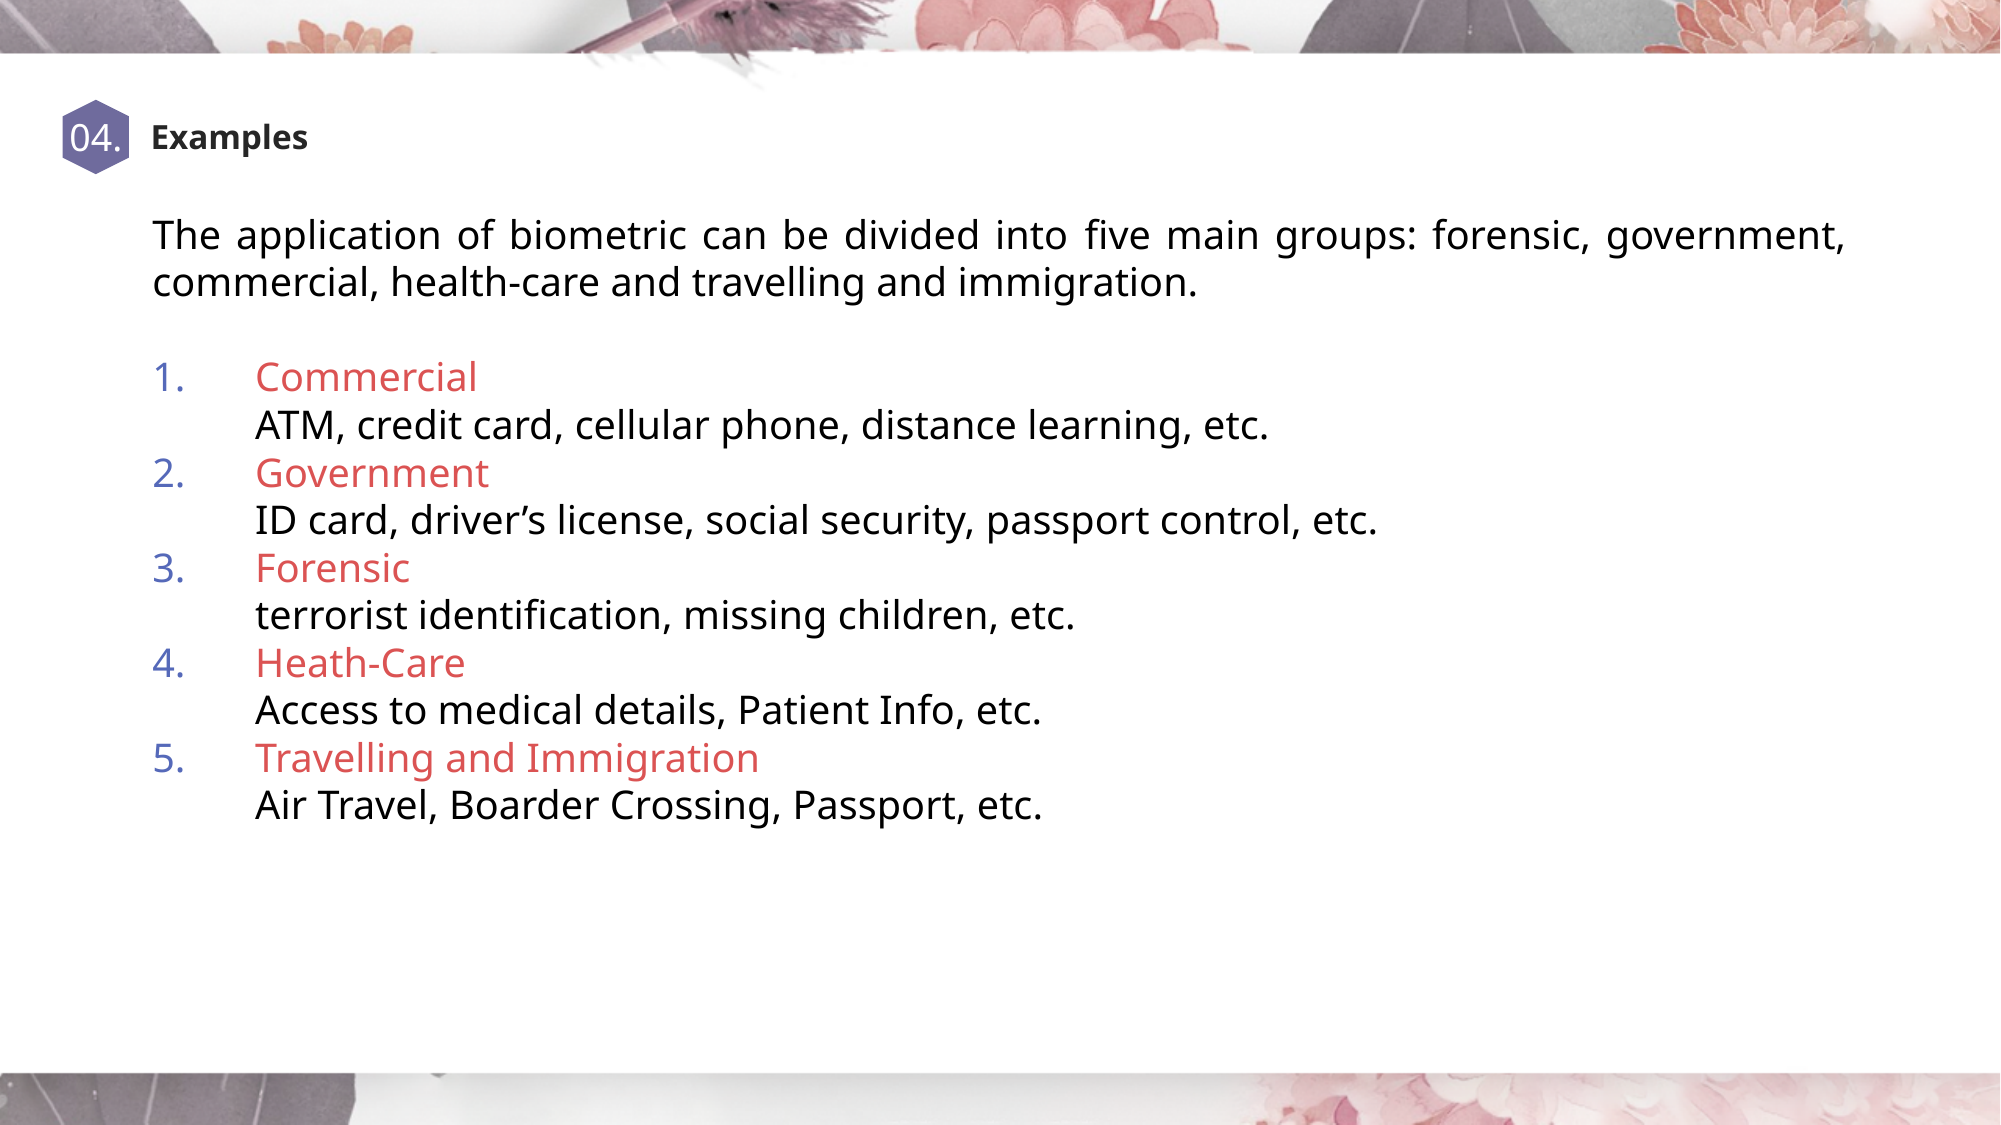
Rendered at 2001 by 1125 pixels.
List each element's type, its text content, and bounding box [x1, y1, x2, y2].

text_box [80, 98, 111, 106]
list The application of biometric can be divided into five main groups: forensic, government, commercial, health-care and travelling and immigration. Commercial ATM, credit card, cellular phone, distance learning, etc. Government ID card, driver’s license, social security, passport control, etc. Forensic terrorist identification, missing children, etc. Heath-Care Access to medical details, Patient Info, etc. Travelling and Immigration Air Travel, Boarder Crossing, Passport, etc. [137, 202, 1863, 836]
text_box 04. [54, 106, 138, 167]
picture [0, 0, 2001, 1125]
text_box [79, 167, 113, 176]
text_box Examples [135, 109, 324, 164]
